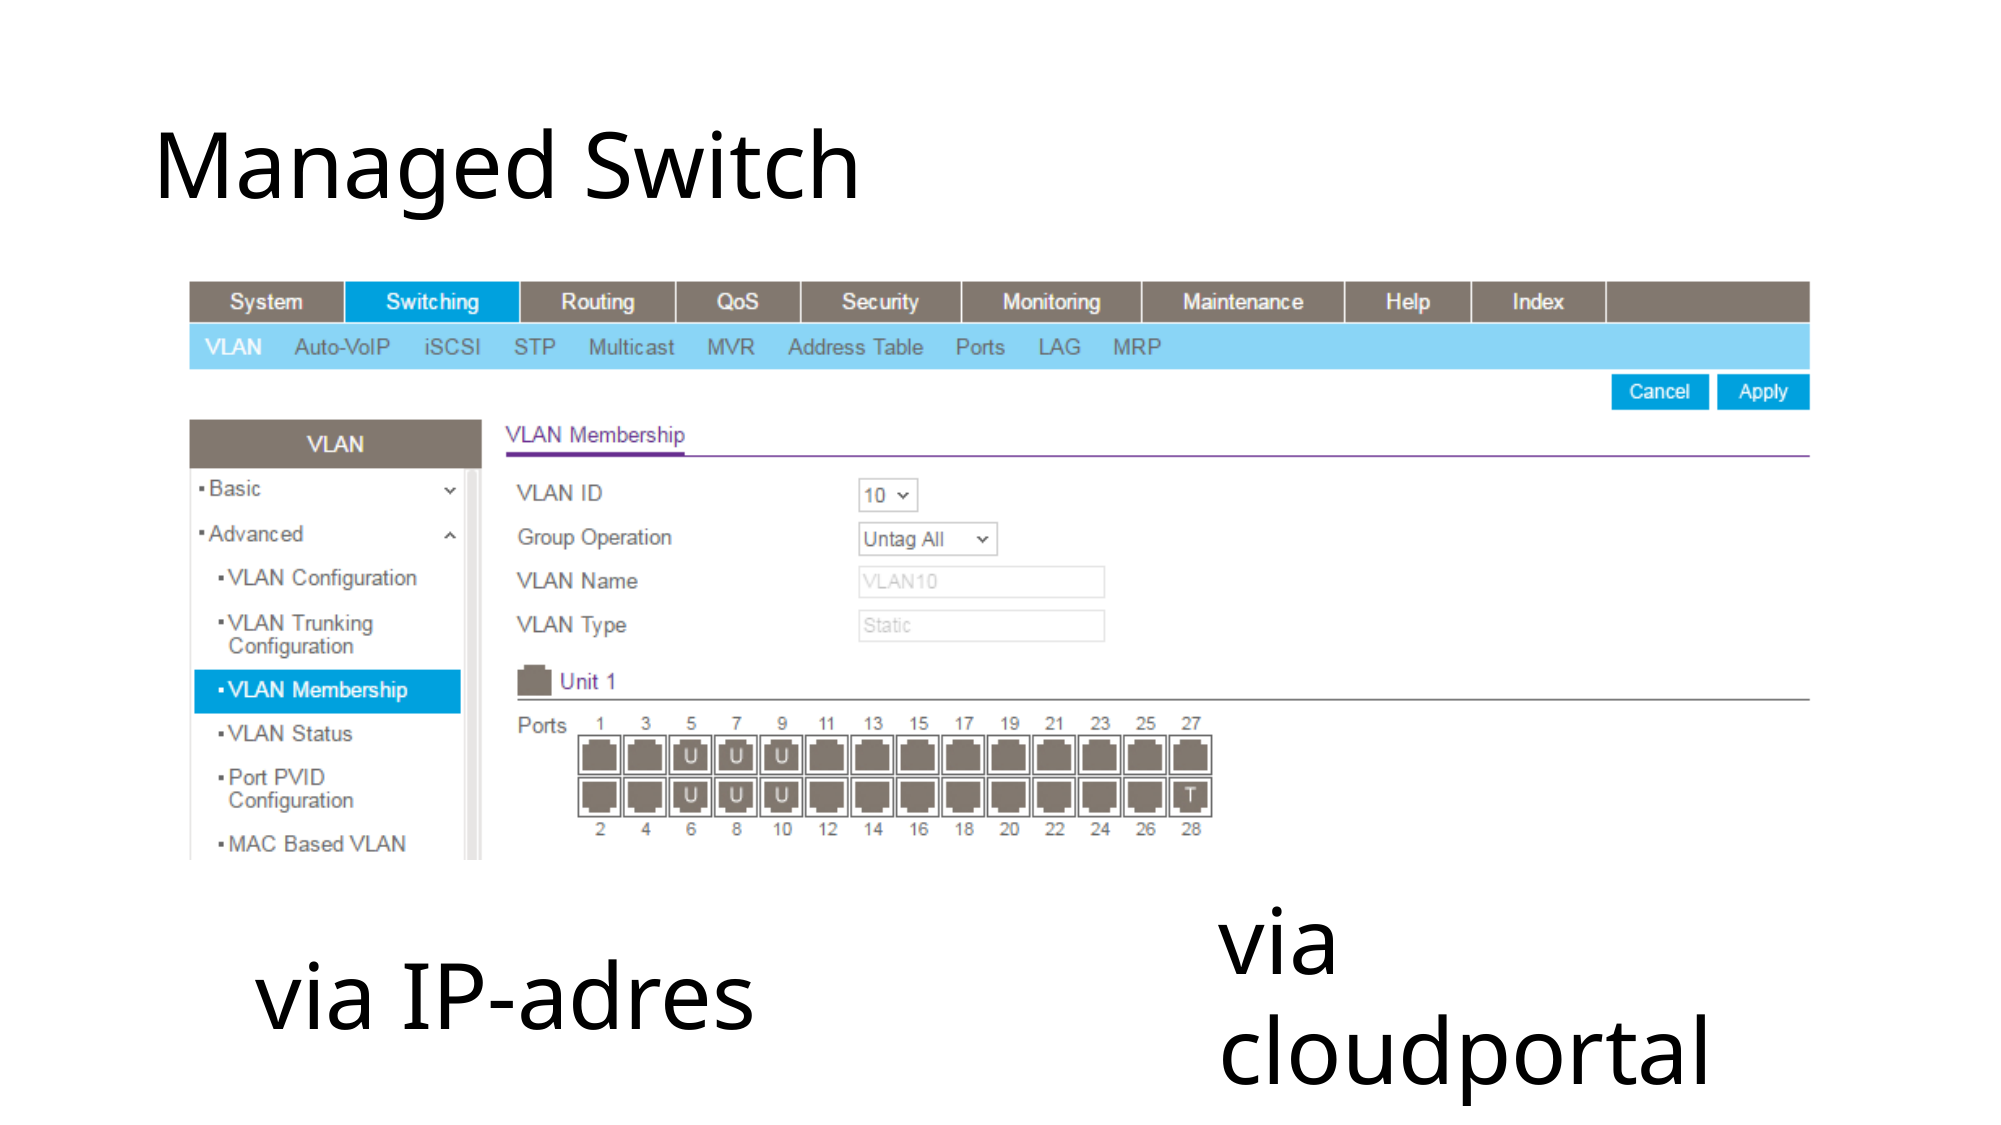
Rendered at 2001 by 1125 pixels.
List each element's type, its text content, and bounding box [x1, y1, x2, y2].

text_box via IP-adres [241, 921, 774, 1066]
title Managed Switch [137, 59, 1863, 278]
picture [184, 276, 1816, 861]
text_box via cloudportal [1204, 921, 1737, 1066]
